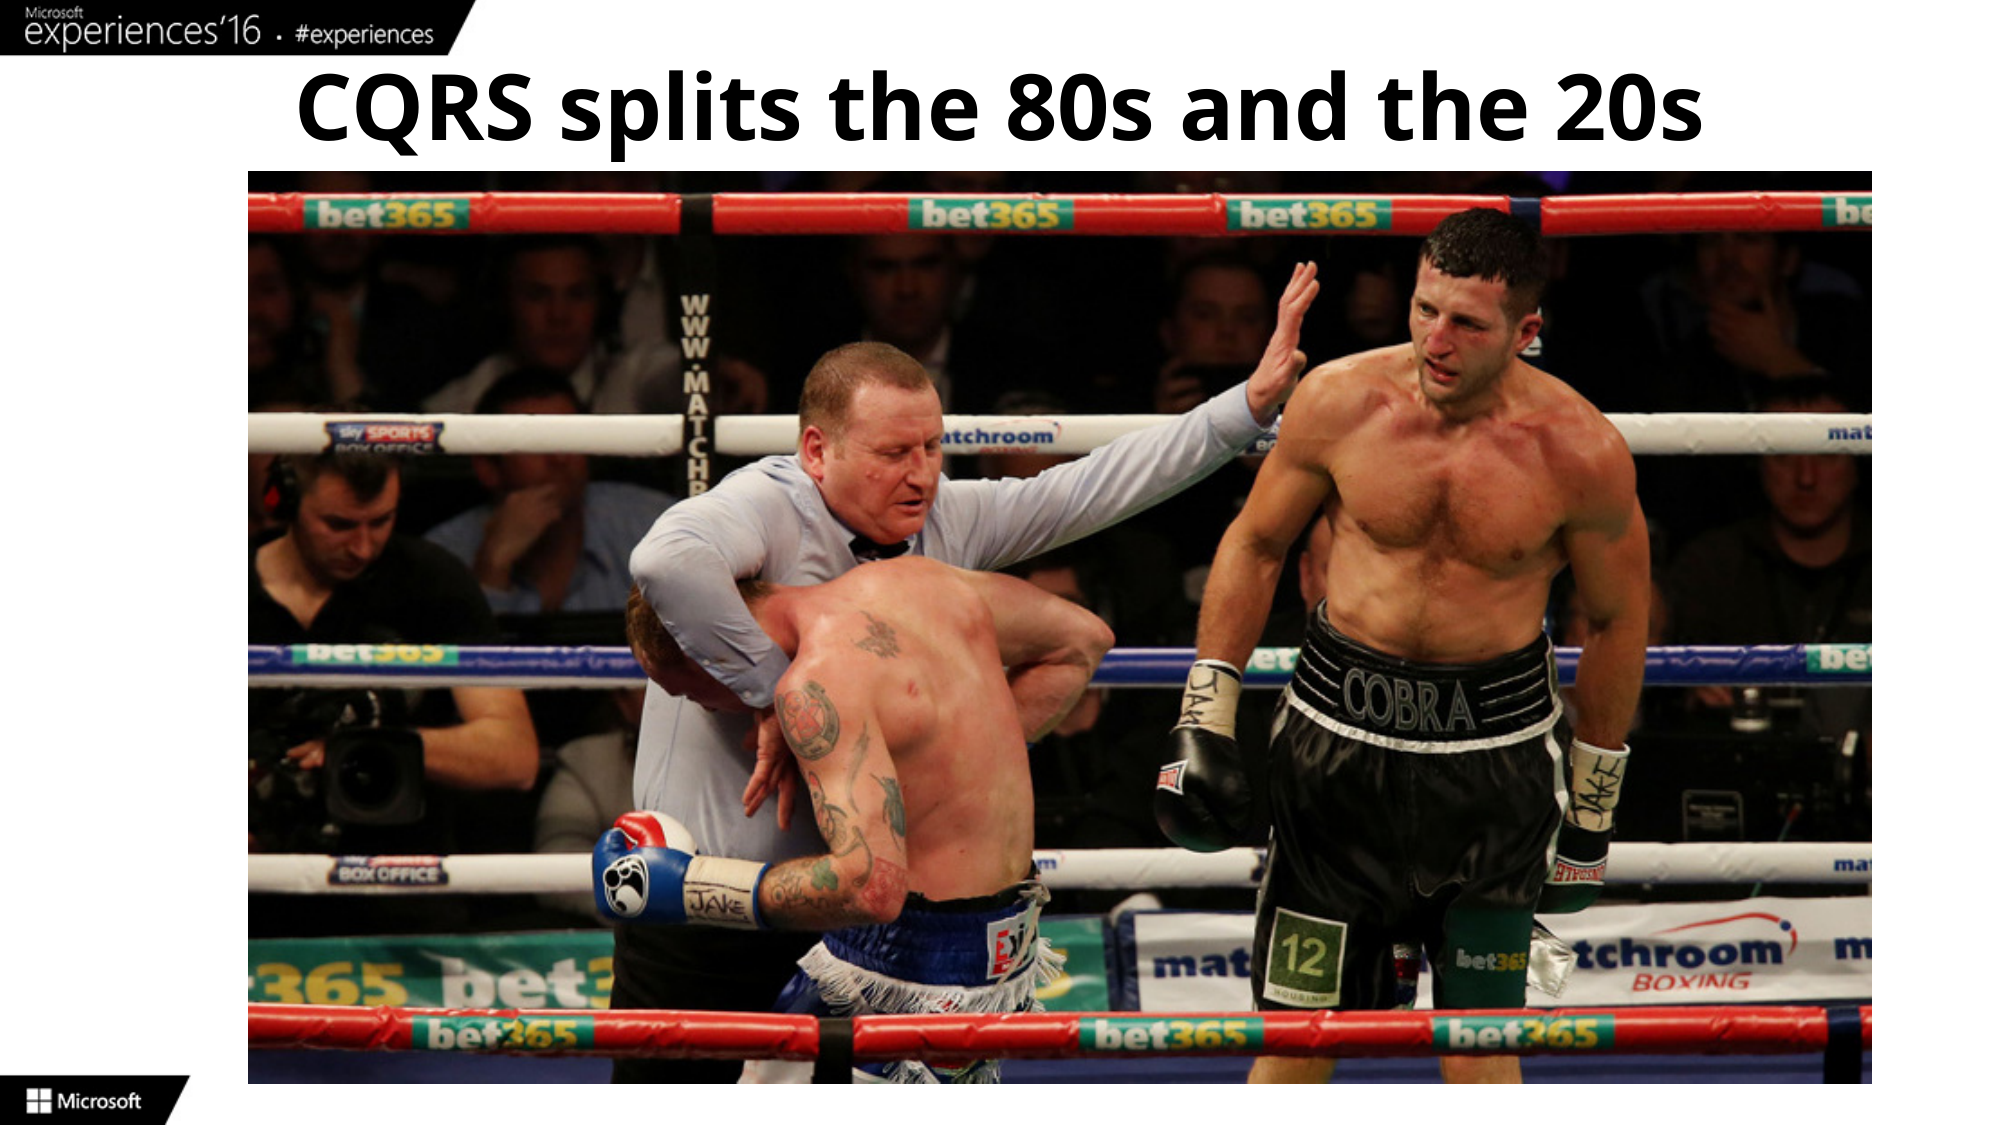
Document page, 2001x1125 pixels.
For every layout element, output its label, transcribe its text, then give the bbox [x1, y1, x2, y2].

picture [248, 171, 1872, 1084]
picture [0, 0, 490, 58]
title CQRS splits the 80s and the 20s [0, 59, 2000, 163]
picture [0, 1073, 196, 1125]
